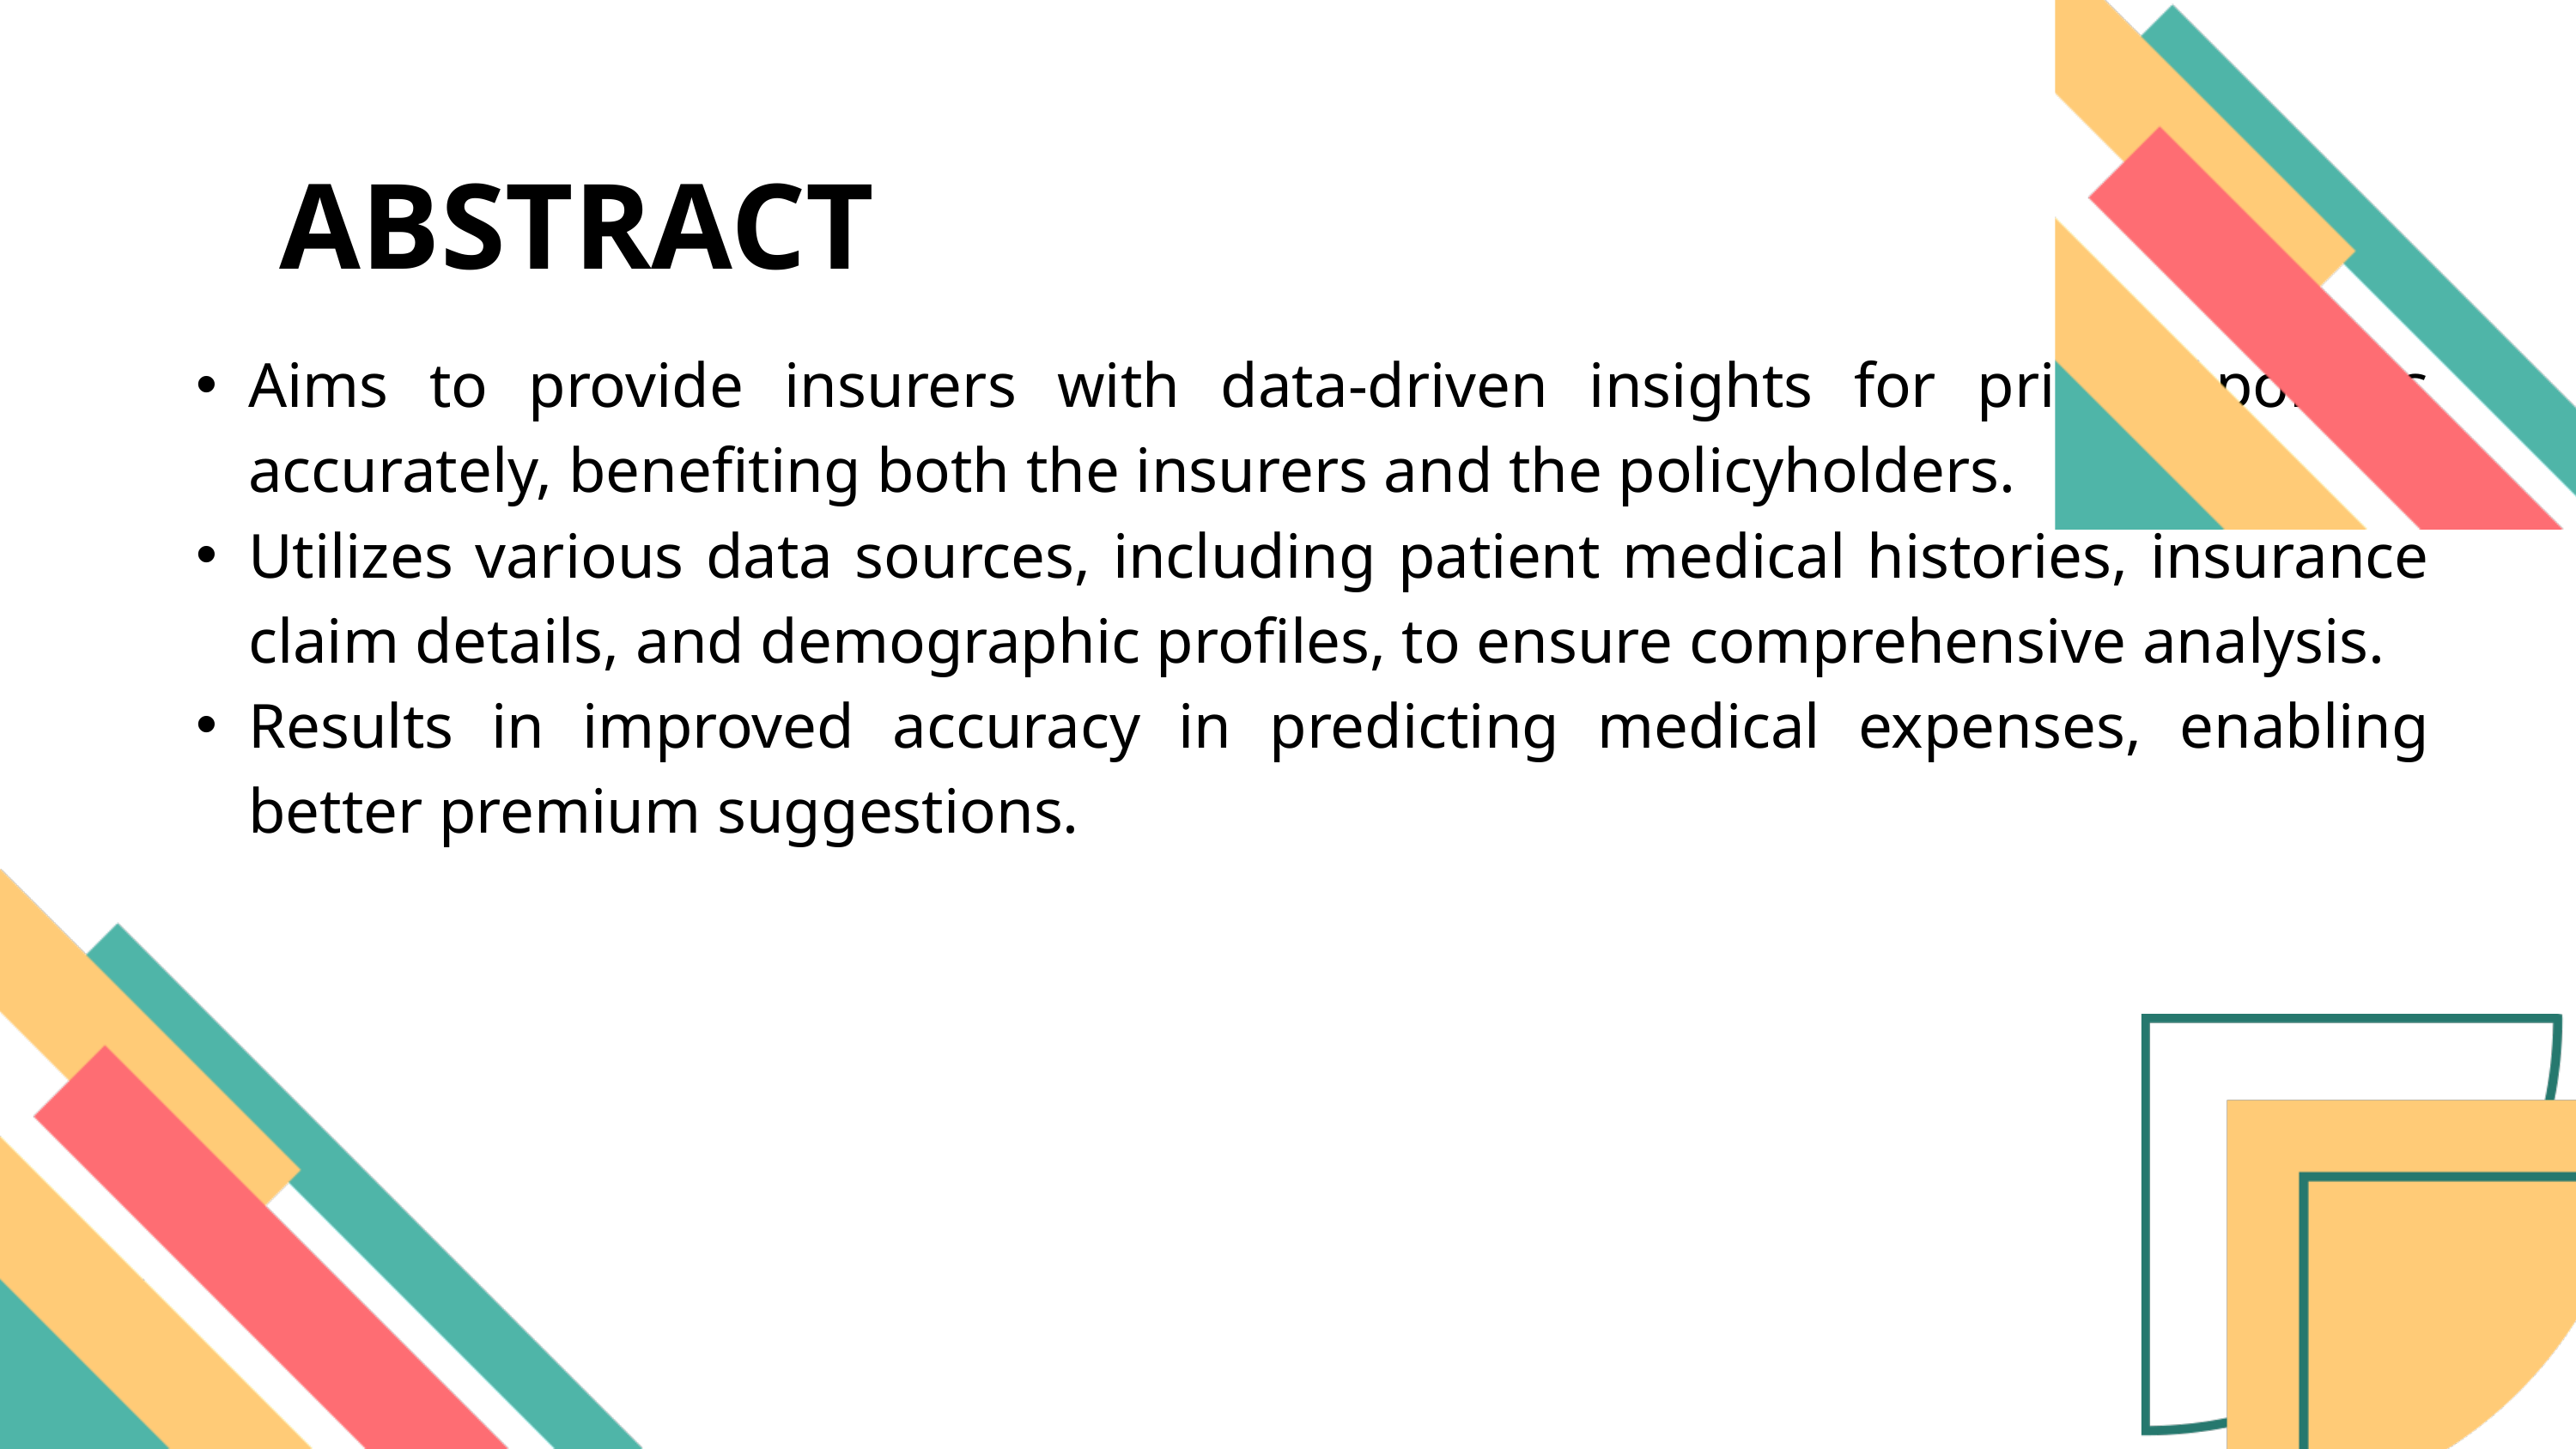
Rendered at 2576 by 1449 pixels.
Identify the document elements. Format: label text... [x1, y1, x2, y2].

text_box [2055, 0, 2576, 530]
text_box [0, 869, 643, 1449]
text_box ABSTRACT [266, 127, 888, 293]
text_box [2141, 1014, 2576, 1449]
text_box Aims to provide insurers with data-driven insights for pricing policies accurately, benefiting both the insurers and the policyholders. Utilizes various data sources, including patient medical histories, insurance claim details, and demographic profiles, to ensure comprehensive analysis. Results in improved accuracy in predicting medical expenses, enabling better premium suggestions. [144, 335, 2432, 846]
